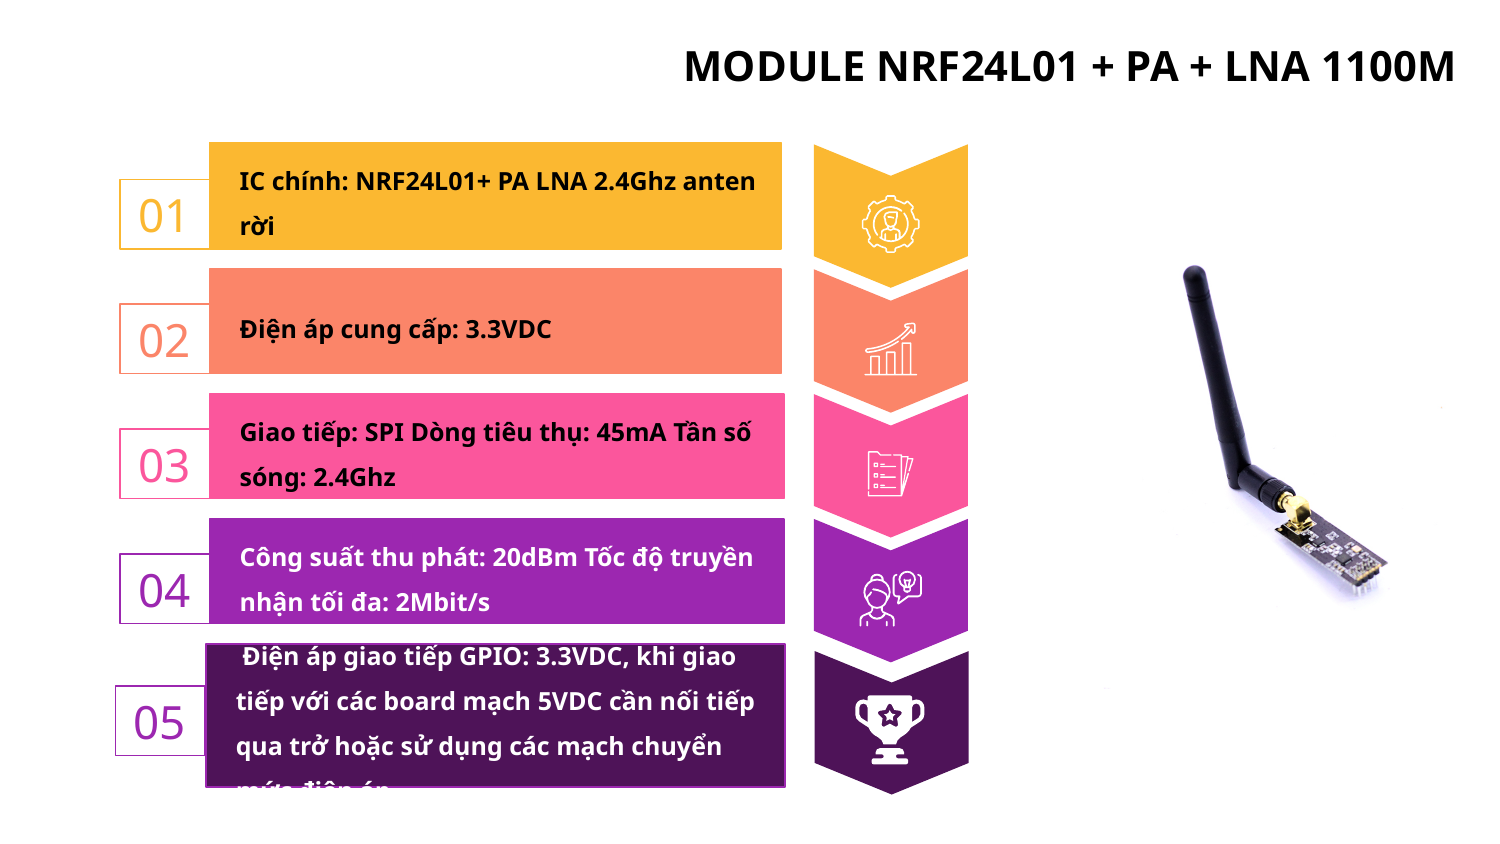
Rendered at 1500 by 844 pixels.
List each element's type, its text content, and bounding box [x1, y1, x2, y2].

text_box [867, 454, 914, 497]
text_box Điện áp giao tiếp GPIO: 3.3VDC, khi giao tiếp với các board mạch 5VDC cần nối tiếp qua trở hoặc sử dụng các mạch chuyển mức điện áp [205, 643, 785, 788]
text_box [872, 206, 903, 236]
text_box MODULE NRF24L01 + PA + LNA 1100M [669, 32, 1472, 97]
text_box Công suất thu phát: 20dBm Tốc độ truyền nhận tối đa: 2Mbit/s [209, 518, 784, 624]
text_box 03 [120, 428, 209, 499]
text_box [814, 651, 969, 795]
text_box [892, 573, 922, 605]
text_box [813, 269, 968, 413]
text_box [813, 144, 968, 288]
text_box 01 [120, 179, 209, 249]
text_box Giao tiếp: SPI Dòng tiêu thụ: 45mA Tần số sóng: 2.4Ghz [209, 394, 784, 499]
text_box IC chính: NRF24L01+ PA LNA 2.4Ghz anten rời [209, 142, 782, 249]
text_box Điện áp cung cấp: 3.3VDC [209, 269, 782, 374]
text_box [861, 195, 920, 253]
text_box [813, 394, 968, 538]
text_box [898, 570, 916, 594]
text_box [813, 518, 968, 663]
text_box [864, 342, 918, 376]
text_box [867, 451, 892, 490]
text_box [855, 695, 925, 765]
picture [1046, 235, 1500, 689]
text_box 02 [120, 304, 209, 374]
text_box [859, 573, 895, 627]
text_box [879, 211, 909, 243]
text_box 05 [115, 686, 205, 756]
text_box [865, 322, 916, 353]
text_box 04 [120, 553, 209, 624]
